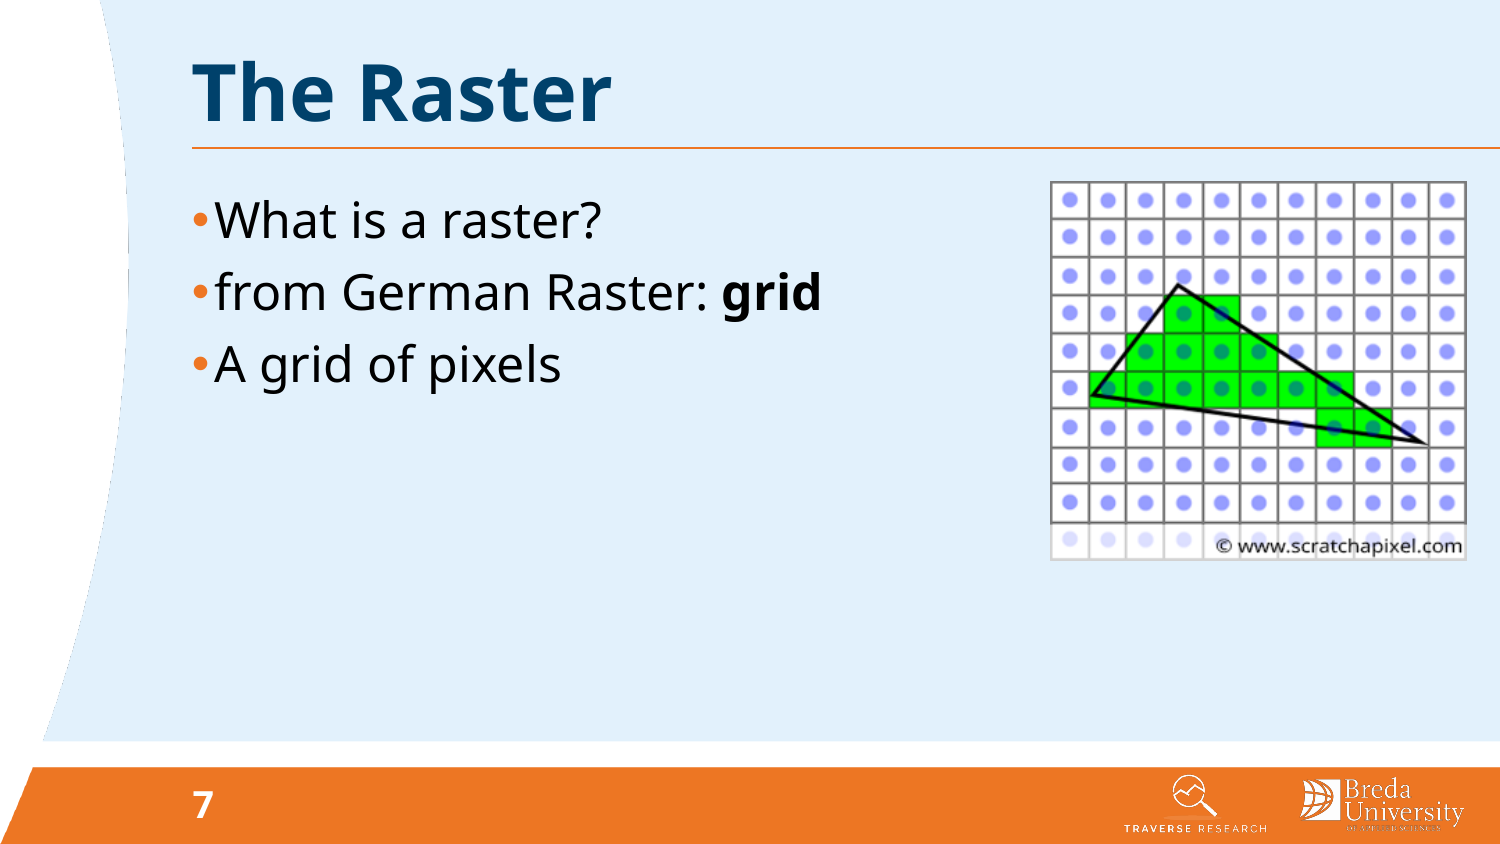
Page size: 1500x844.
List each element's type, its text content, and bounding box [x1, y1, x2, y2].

slide_number 7 [177, 773, 351, 819]
picture [0, 0, 1500, 844]
list What is a raster? from German Raster: grid A grid of pixels [191, 176, 1341, 741]
title The Raster [191, 3, 1341, 138]
